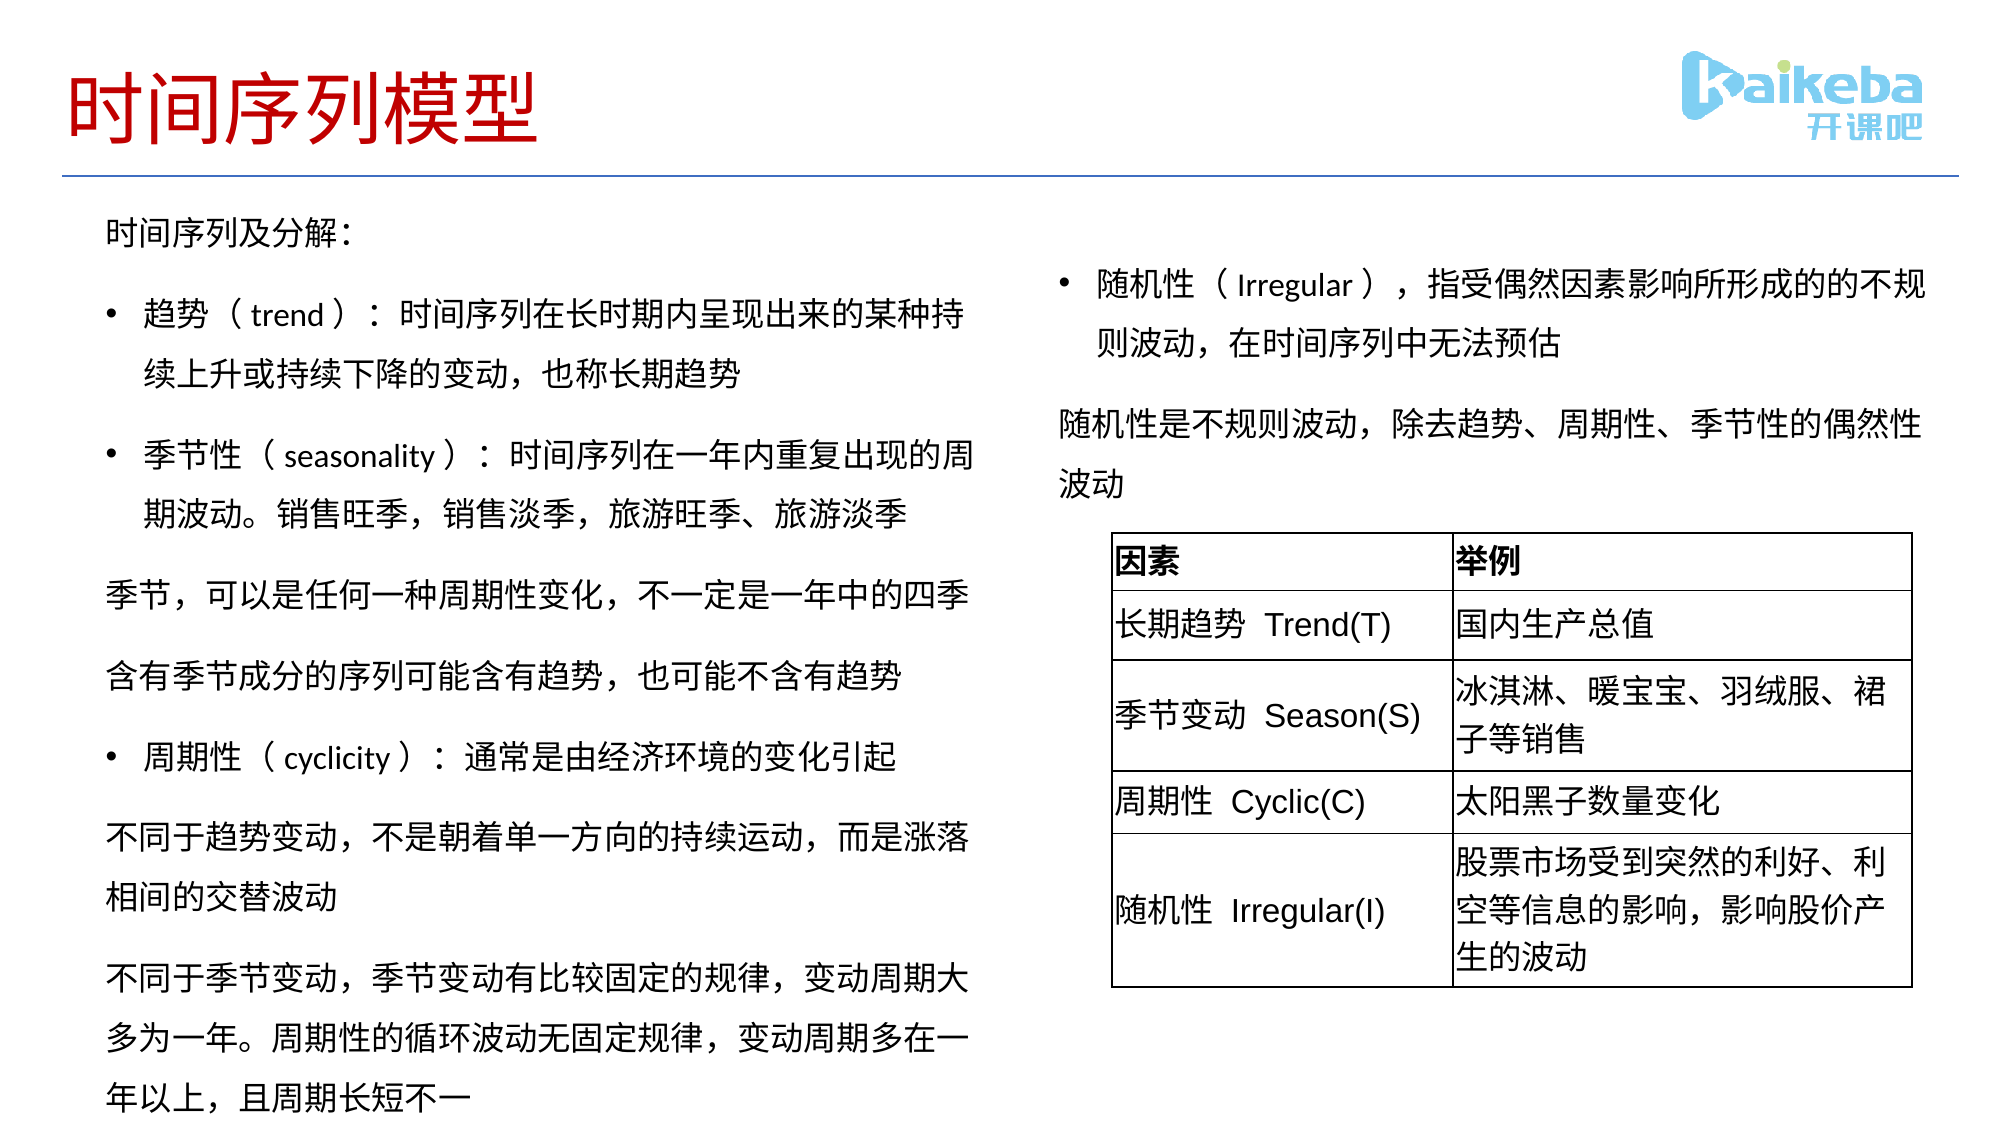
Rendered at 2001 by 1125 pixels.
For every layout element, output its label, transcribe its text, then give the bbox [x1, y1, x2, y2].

table_cell 配件 [1653, 21, 1950, 167]
table_header 因素 [1113, 534, 1452, 590]
table_cell 周期性 Cyclic(C) [1113, 772, 1452, 833]
table_cell 随机性 Irregular(I) [1113, 834, 1452, 986]
table_cell 国内生产总值 [1454, 591, 1911, 659]
table_cell 股票市场受到突然的利好、利空等信息的影响，影响股价产生的波动 [1454, 834, 1911, 986]
table_cell 季节变动 Season(S) [1113, 661, 1452, 770]
table_cell 太阳黑子数量变化 [1454, 772, 1911, 833]
table_cell 长期趋势 Trend(T) [1113, 591, 1452, 659]
table_cell 冰淇淋、暖宝宝、羽绒服、裙子等销售 [1454, 661, 1911, 770]
table_header 举例 [1454, 534, 1911, 590]
text_box 时间序列及分解： 趋势（trend）：时间序列在长时期内呈现出来的某种持续上升或持续下降的变动，也称长期趋势 季节性（seasonality）：时间序列在一年内重复出现的周期波动。销售旺季，销售淡季，旅游旺季、旅游淡季 季节，可以是任何一种周期性变化，不一定是一年中的四季 含有季节成分的序列可能含有趋势，也可能不含有趋势 周期性（cyclicity）：通常是由经济环境的变化引起 不同于趋势变动，不是朝着单一方向的持续运动，而是涨落相间的交替波动 不同于季节变动，季节变动有比较固定的规律，变动周期大多为一年。周期性的循环波动无固定规律，变动周期多在一年以上，且周期长短不一 [98, 185, 987, 875]
text_box 随机性（Irregular），指受偶然因素影响所形成的的不规则波动，在时间序列中无法预估 随机性是不规则波动，除去趋势、周期性、季节性的偶然性波动 [1051, 235, 1940, 926]
title 时间序列模型 [57, 59, 1728, 167]
